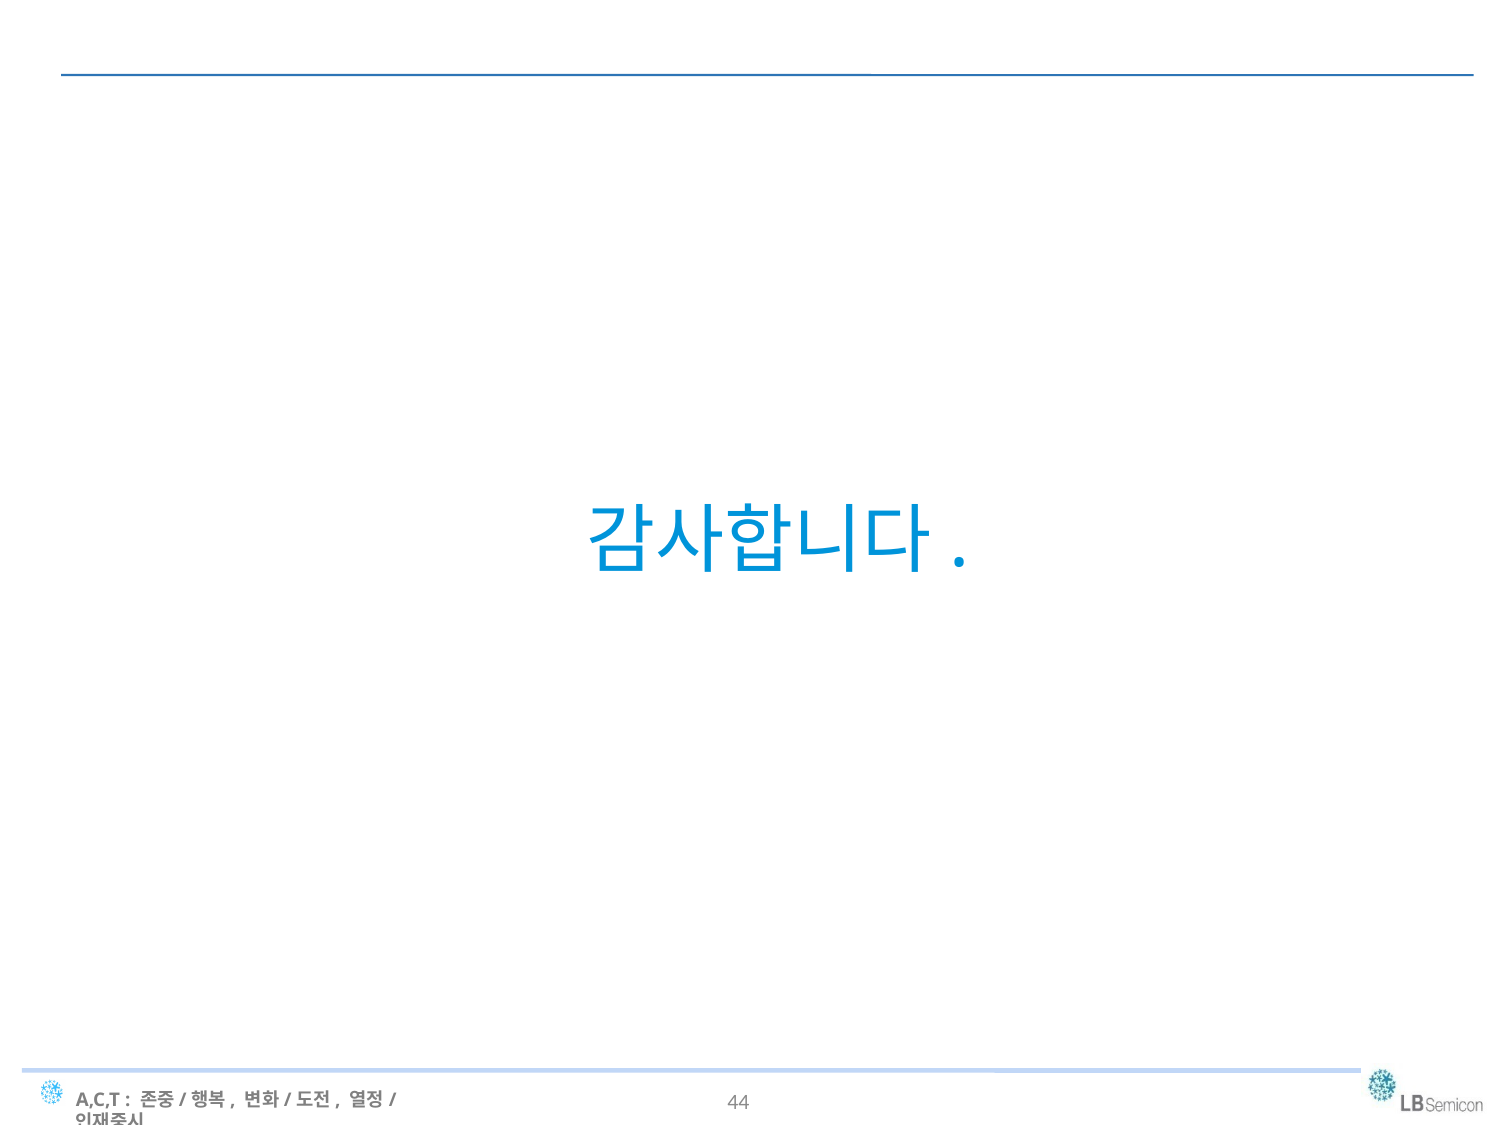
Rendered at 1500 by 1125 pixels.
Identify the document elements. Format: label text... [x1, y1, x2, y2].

text_box 감사합니다. [533, 484, 1258, 589]
slide_number 44 [705, 1070, 765, 1125]
picture [1361, 1063, 1489, 1120]
